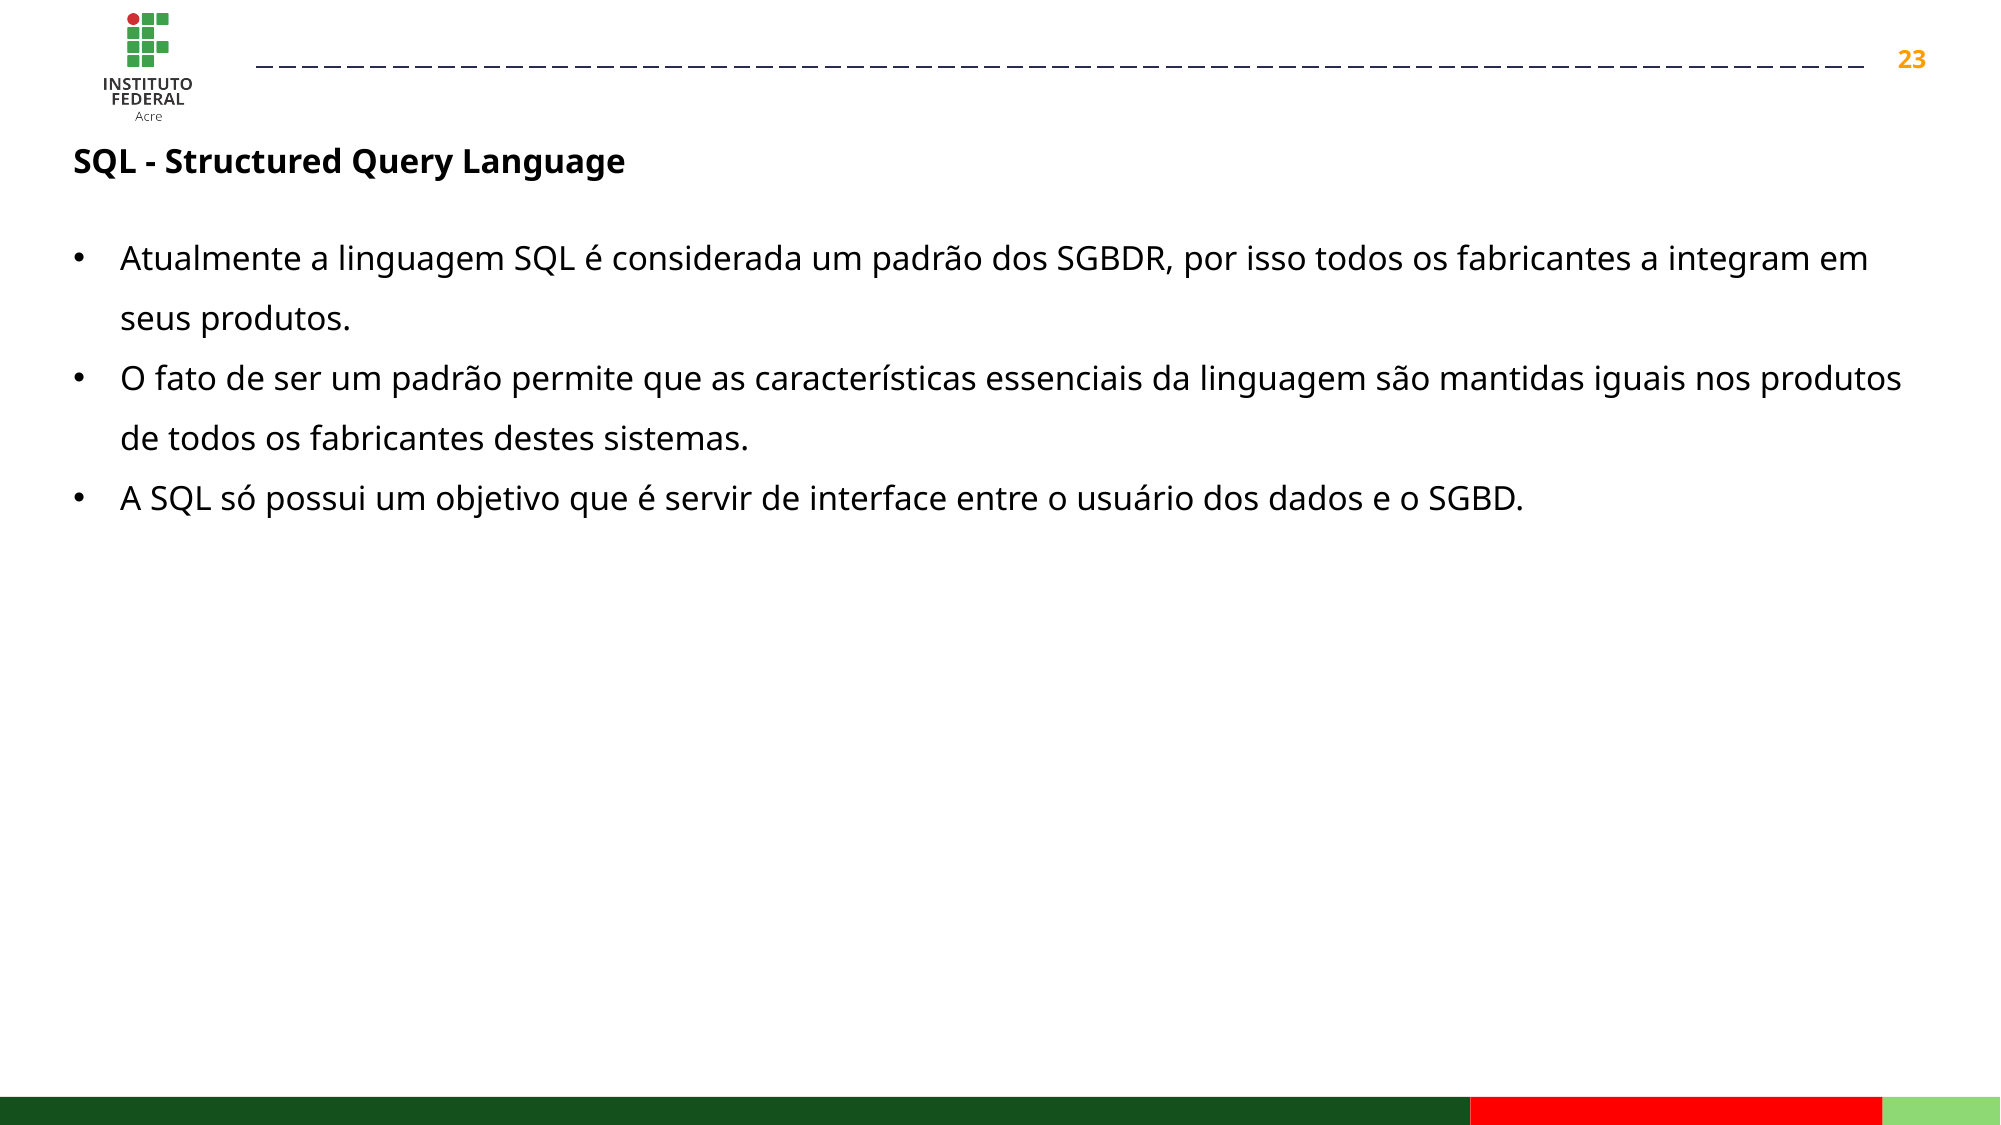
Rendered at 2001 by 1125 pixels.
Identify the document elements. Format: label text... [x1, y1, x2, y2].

text_box [0, 1095, 1469, 1125]
text_box [1881, 1095, 2000, 1125]
text_box [1469, 1095, 1881, 1125]
slide_number 23 [1865, 30, 1942, 91]
text_box Atualmente a linguagem SQL é considerada um padrão dos SGBDR, por isso todos os fabricantes a integram em seus produtos. O fato de ser um padrão permite que as características essenciais da linguagem são mantidas iguais nos produtos de todos os fabricantes destes sistemas. A SQL só possui um objetivo que é servir de interface entre o usuário dos dados e o SGBD. [58, 210, 1942, 525]
text_box SQL - Structured Query Language [58, 112, 1243, 188]
picture [104, 12, 192, 121]
